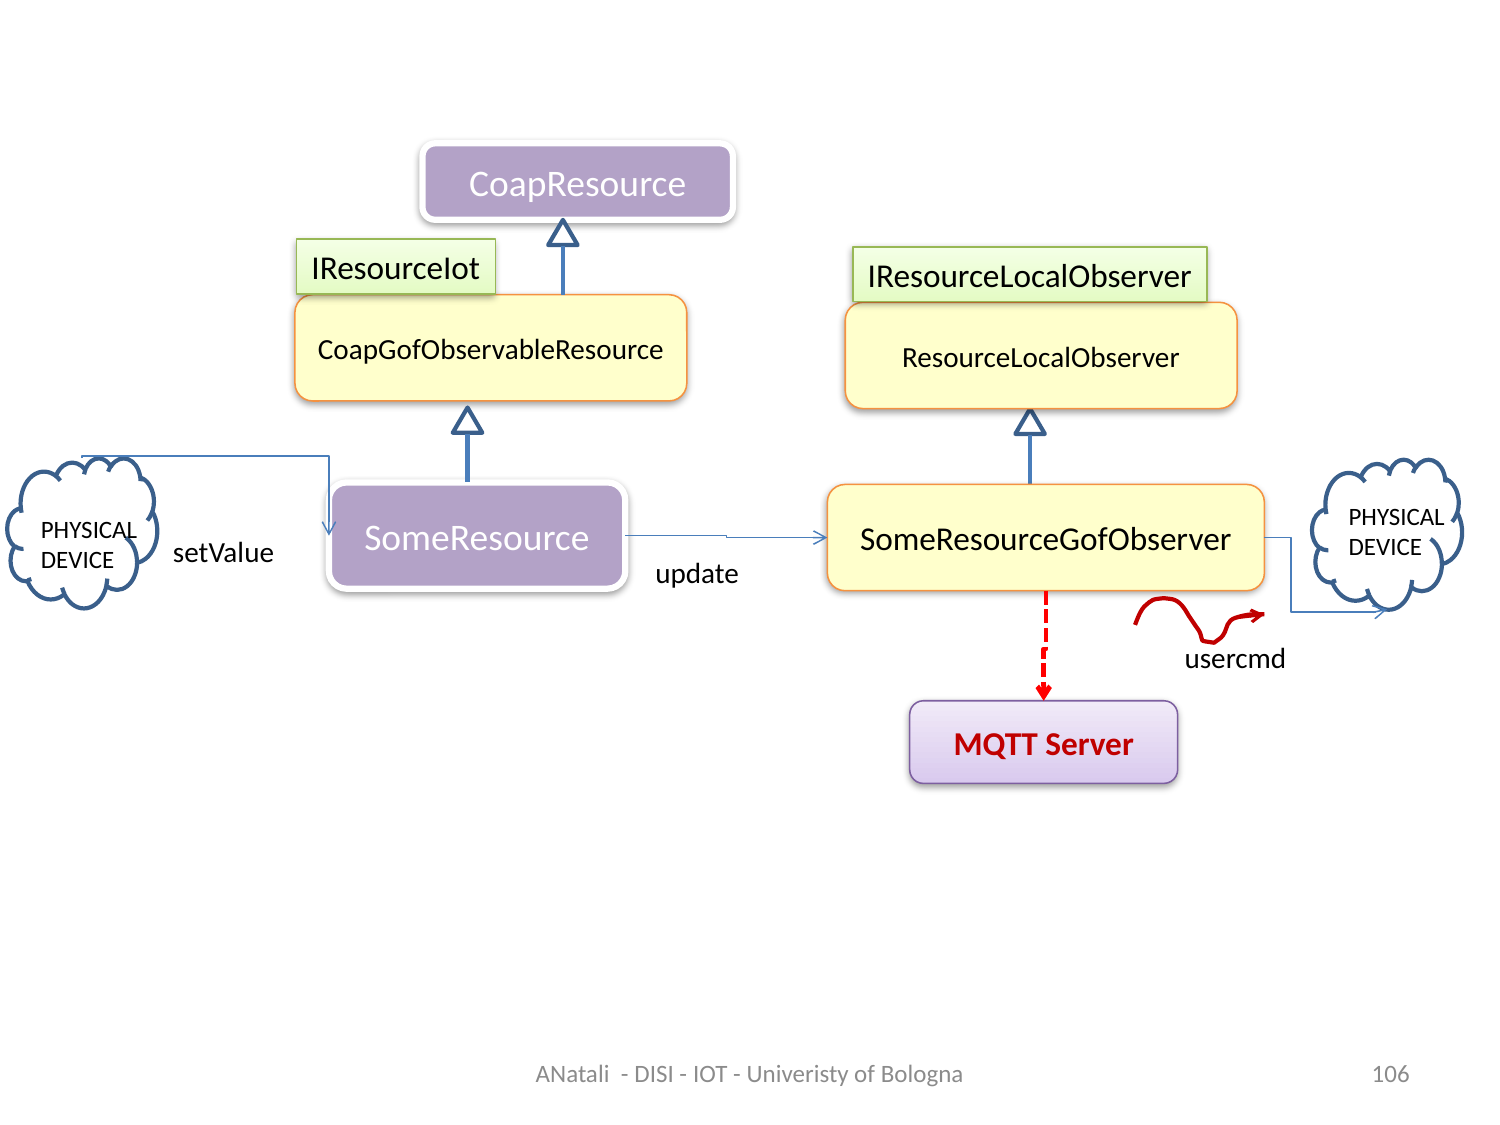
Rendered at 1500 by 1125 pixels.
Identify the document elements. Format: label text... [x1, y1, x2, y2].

text_box IResourceLocalObserver [852, 246, 1208, 302]
footer ANatali - DISI - IOT - Univeristy of Bologna [512, 1042, 988, 1103]
text_box SomeResourceGofObserver [826, 483, 1266, 592]
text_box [156, 532, 330, 536]
slide_number 106 [1074, 1042, 1425, 1103]
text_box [1015, 408, 1046, 484]
text_box usercmd [1169, 632, 1302, 682]
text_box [1134, 597, 1265, 643]
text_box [989, 644, 1101, 648]
text_box MQTT Server [908, 699, 1179, 785]
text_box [294, 219, 688, 589]
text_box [1264, 534, 1313, 538]
text_box CoapResource [419, 140, 737, 223]
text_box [1311, 459, 1463, 610]
text_box ResourceLocalObserver [844, 301, 1238, 410]
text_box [6, 457, 158, 609]
text_box setValue [162, 544, 289, 576]
text_box setValue [162, 525, 289, 531]
text_box update [640, 547, 754, 597]
